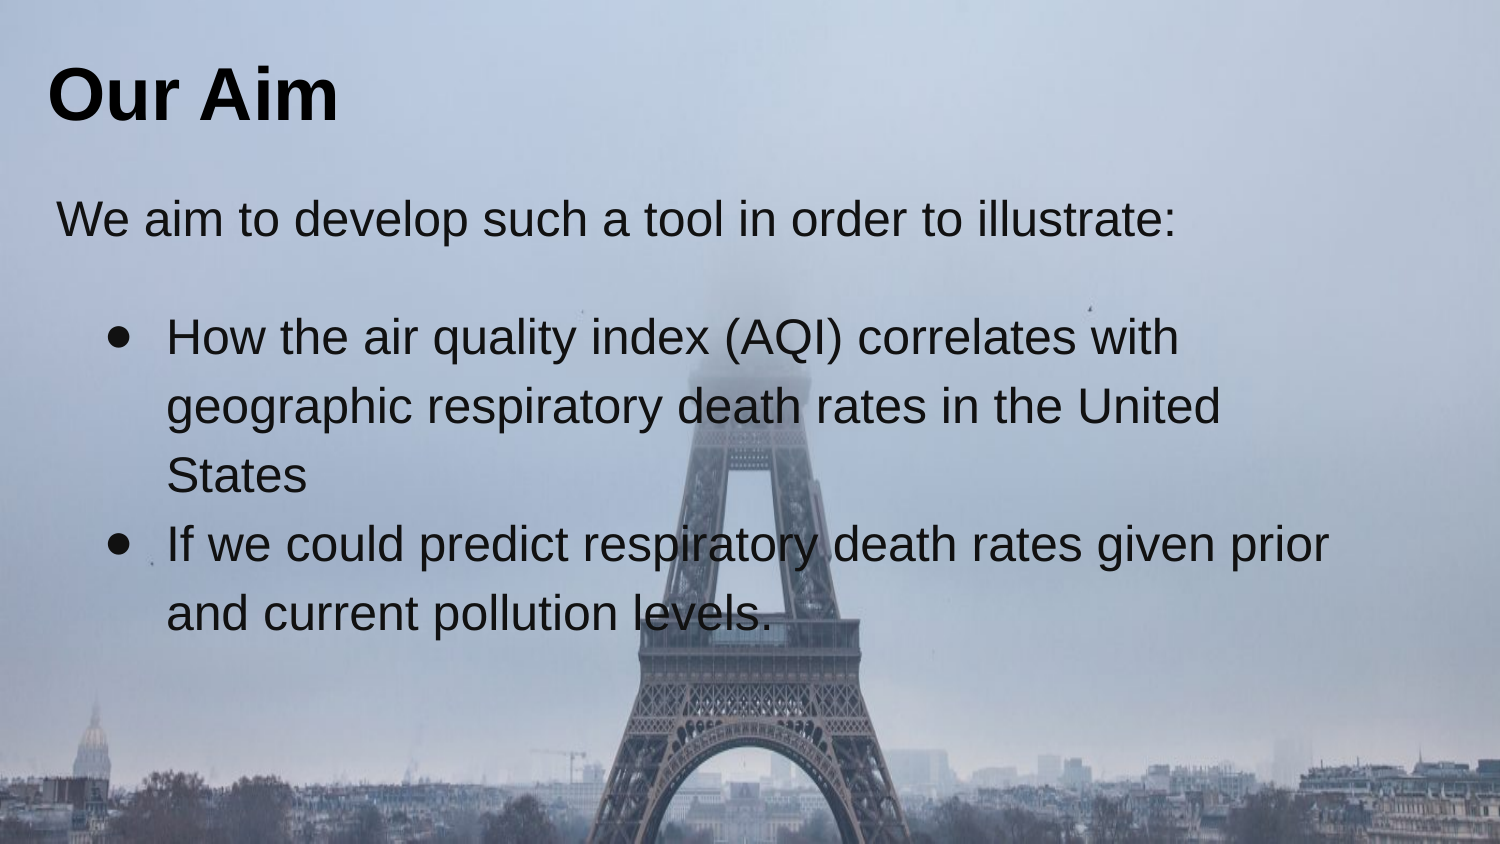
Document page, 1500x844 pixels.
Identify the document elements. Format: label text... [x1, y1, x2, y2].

picture [0, 0, 1500, 844]
text_box We aim to develop such a tool in order to illustrate: [41, 162, 1452, 817]
text_box Our Aim [32, 30, 1470, 183]
text_box How the air quality index (AQI) correlates with geographic respiratory death rates in the United States If we could predict respiratory death rates given prior and current pollution levels. [76, 280, 1390, 771]
